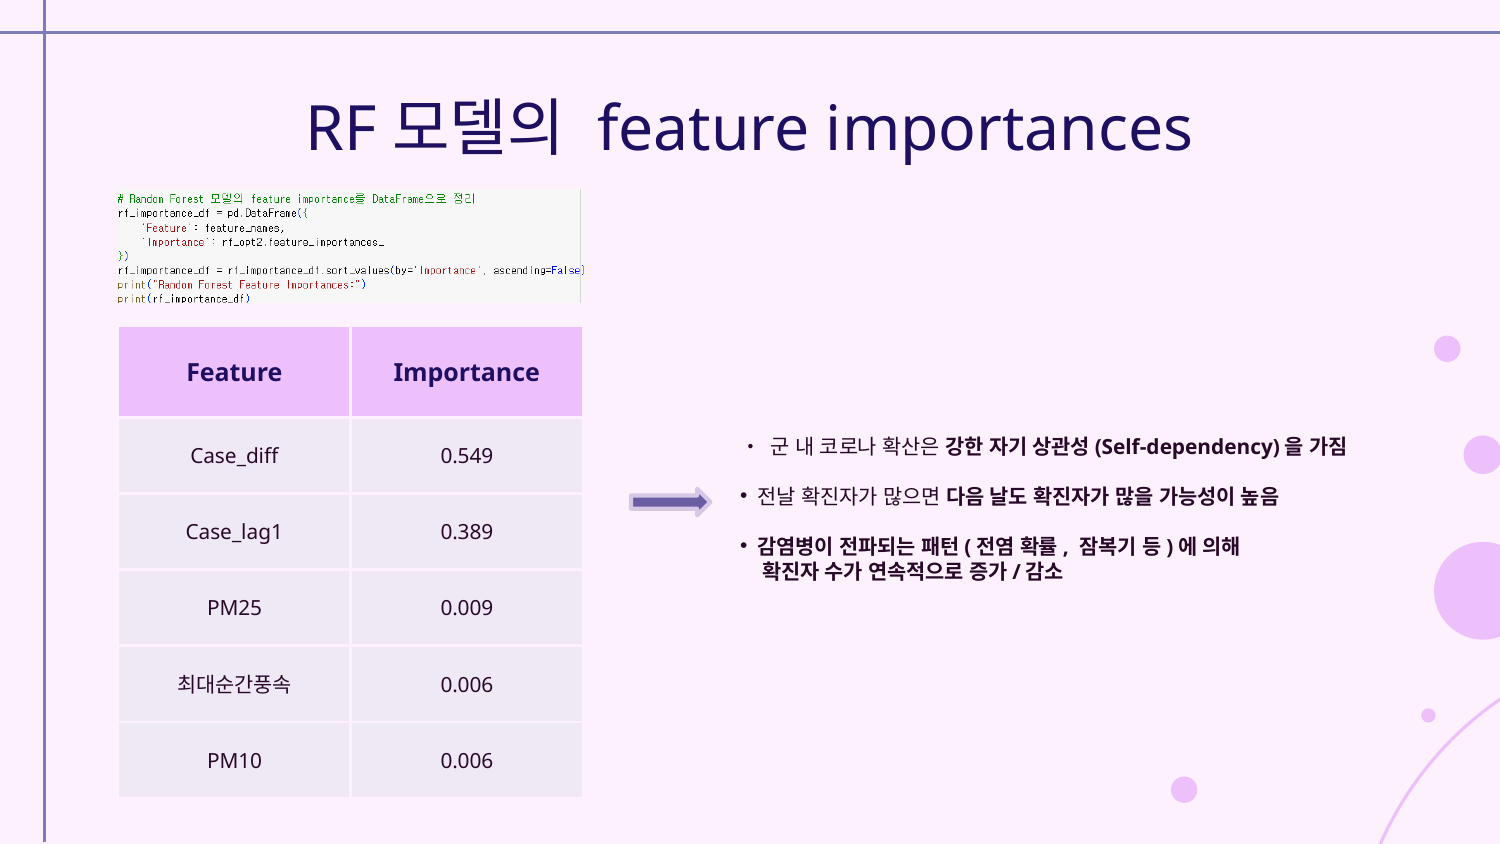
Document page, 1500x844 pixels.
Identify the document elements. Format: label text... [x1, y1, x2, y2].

table_cell 0.549 [352, 419, 582, 492]
table_cell 0.389 [352, 495, 582, 568]
picture [117, 189, 584, 303]
table_cell Case_diff [119, 419, 349, 492]
table_cell 0.006 [352, 647, 582, 721]
table_cell 최대순간풍속 [119, 647, 349, 721]
table_cell PM25 [119, 571, 349, 644]
table_cell 0.006 [352, 723, 582, 797]
text_box • 군 내 코로나 확산은 강한 자기 상관성(Self-dependency)을 가짐 전날 확진자가 많으면 다음 날도 확진자가 많을 가능성이 높음 감염병이 전파되는 패턴(전염 확률, 잠복기 등)에 의해 확진자 수가 연속적으로 증가/감소 [725, 425, 1363, 626]
table_header Importance [352, 327, 582, 416]
title RF모델의 feature importances [118, 72, 1382, 167]
table_cell PM10 [119, 723, 349, 797]
table_cell Case_lag1 [119, 495, 349, 568]
text_box [628, 486, 713, 518]
table_header Feature [119, 327, 349, 416]
table_cell 0.009 [352, 571, 582, 644]
